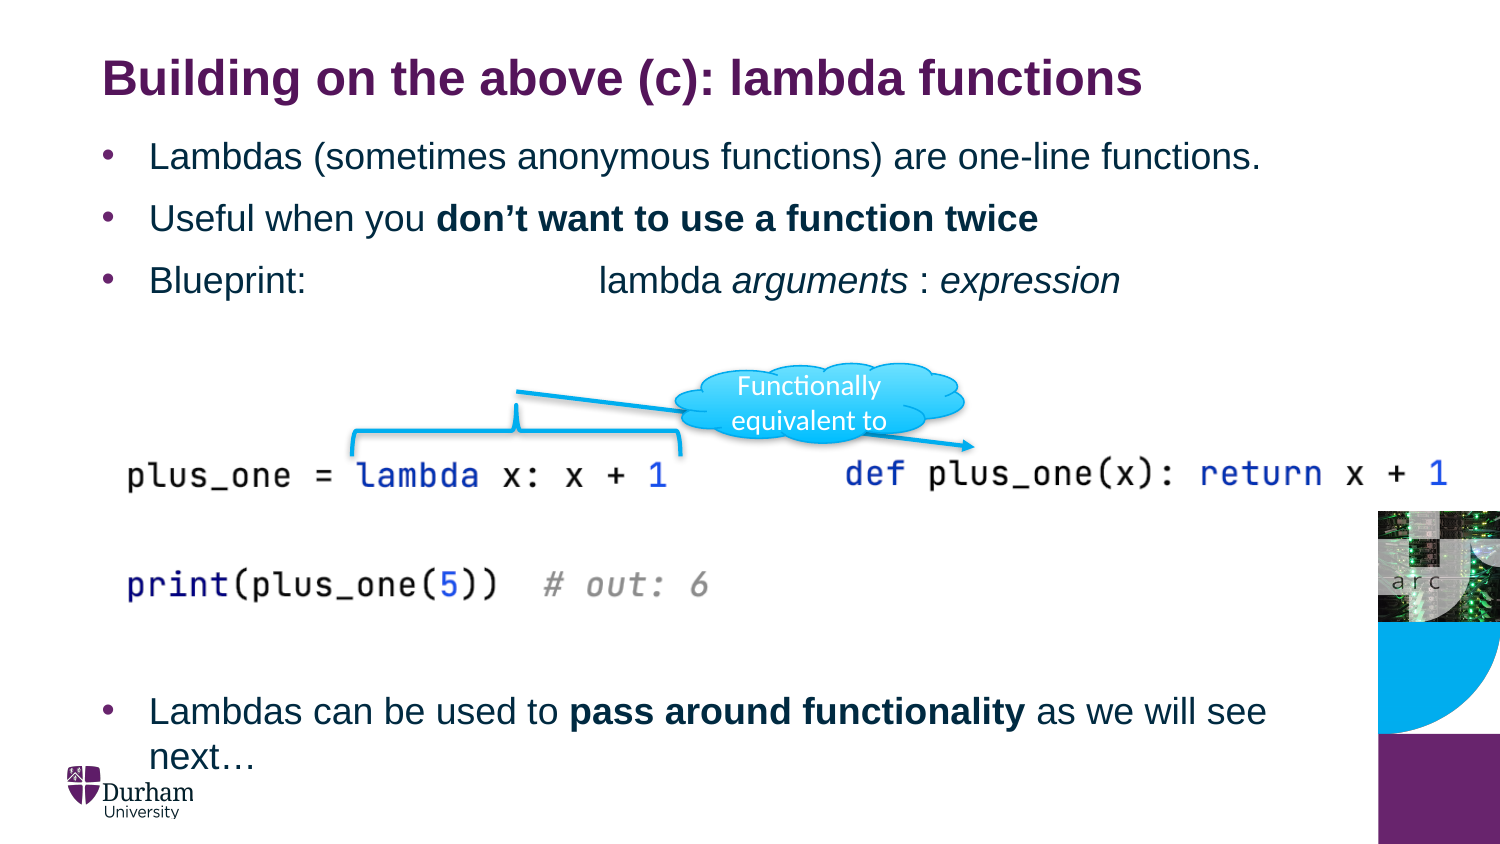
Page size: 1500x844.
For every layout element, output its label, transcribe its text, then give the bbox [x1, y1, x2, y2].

text_box Building on the above (c): lambda functions [101, 45, 1399, 186]
text_box Functionally equivalent to [675, 363, 965, 444]
picture [819, 446, 1466, 502]
text_box [352, 405, 681, 446]
text_box [962, 439, 972, 445]
picture [101, 447, 748, 611]
picture [67, 766, 193, 819]
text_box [1378, 511, 1500, 844]
text_box Lambdas (sometimes anonymous functions) are one-line functions. Useful when you don’t want to use a function twice Blueprint: lambda arguments : expression Lambdas can be used to pass around functionality as we will see next… [101, 132, 1275, 354]
